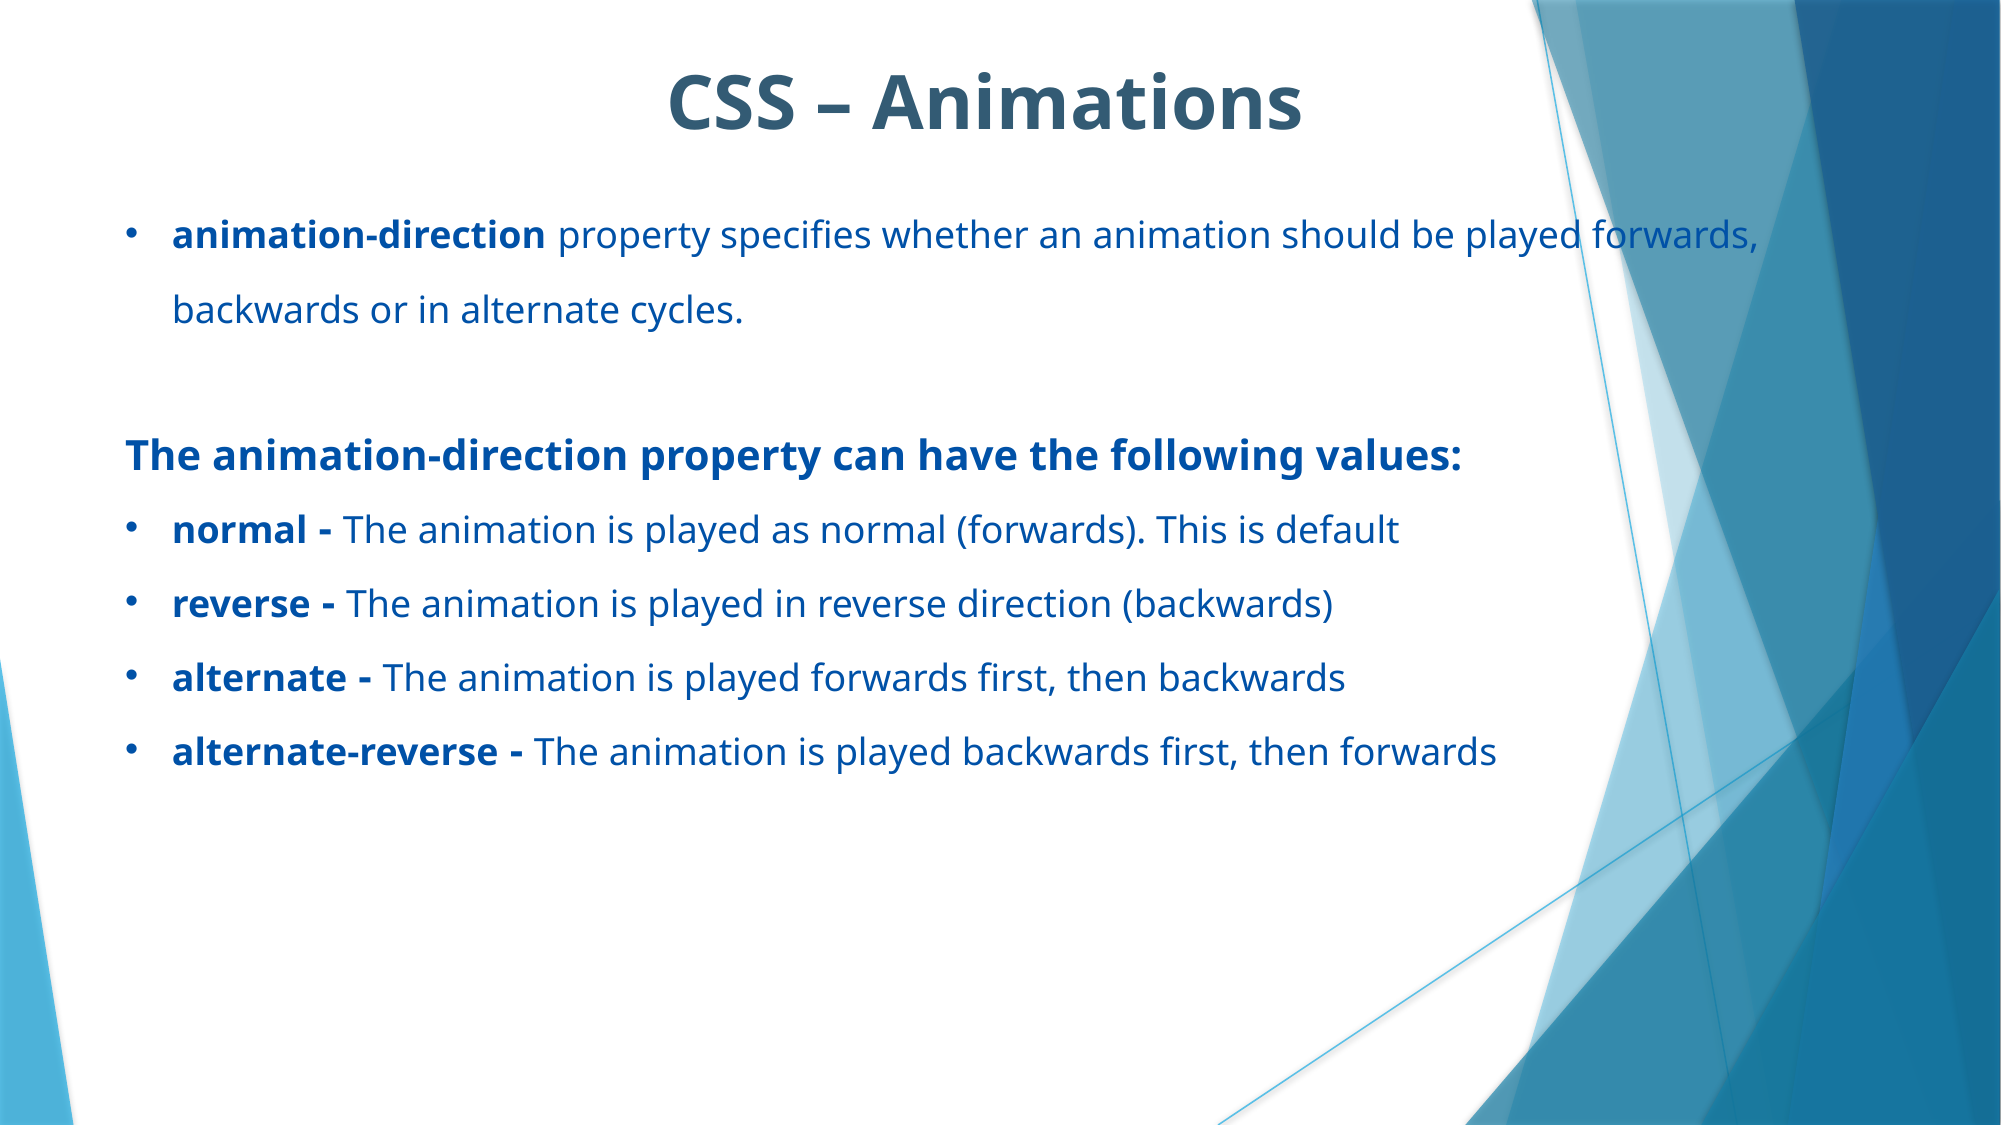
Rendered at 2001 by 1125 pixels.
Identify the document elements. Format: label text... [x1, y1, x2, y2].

text_box animation-direction property specifies whether an animation should be played forwards, backwards or in alternate cycles. The animation-direction property can have the following values: normal - The animation is played as normal (forwards). This is default reverse - The animation is played in reverse direction (backwards) alternate - The animation is played forwards first, then backwards alternate-reverse - The animation is played backwards first, then forwards [125, 183, 1935, 774]
text_box CSS – Animations [194, 9, 1776, 145]
